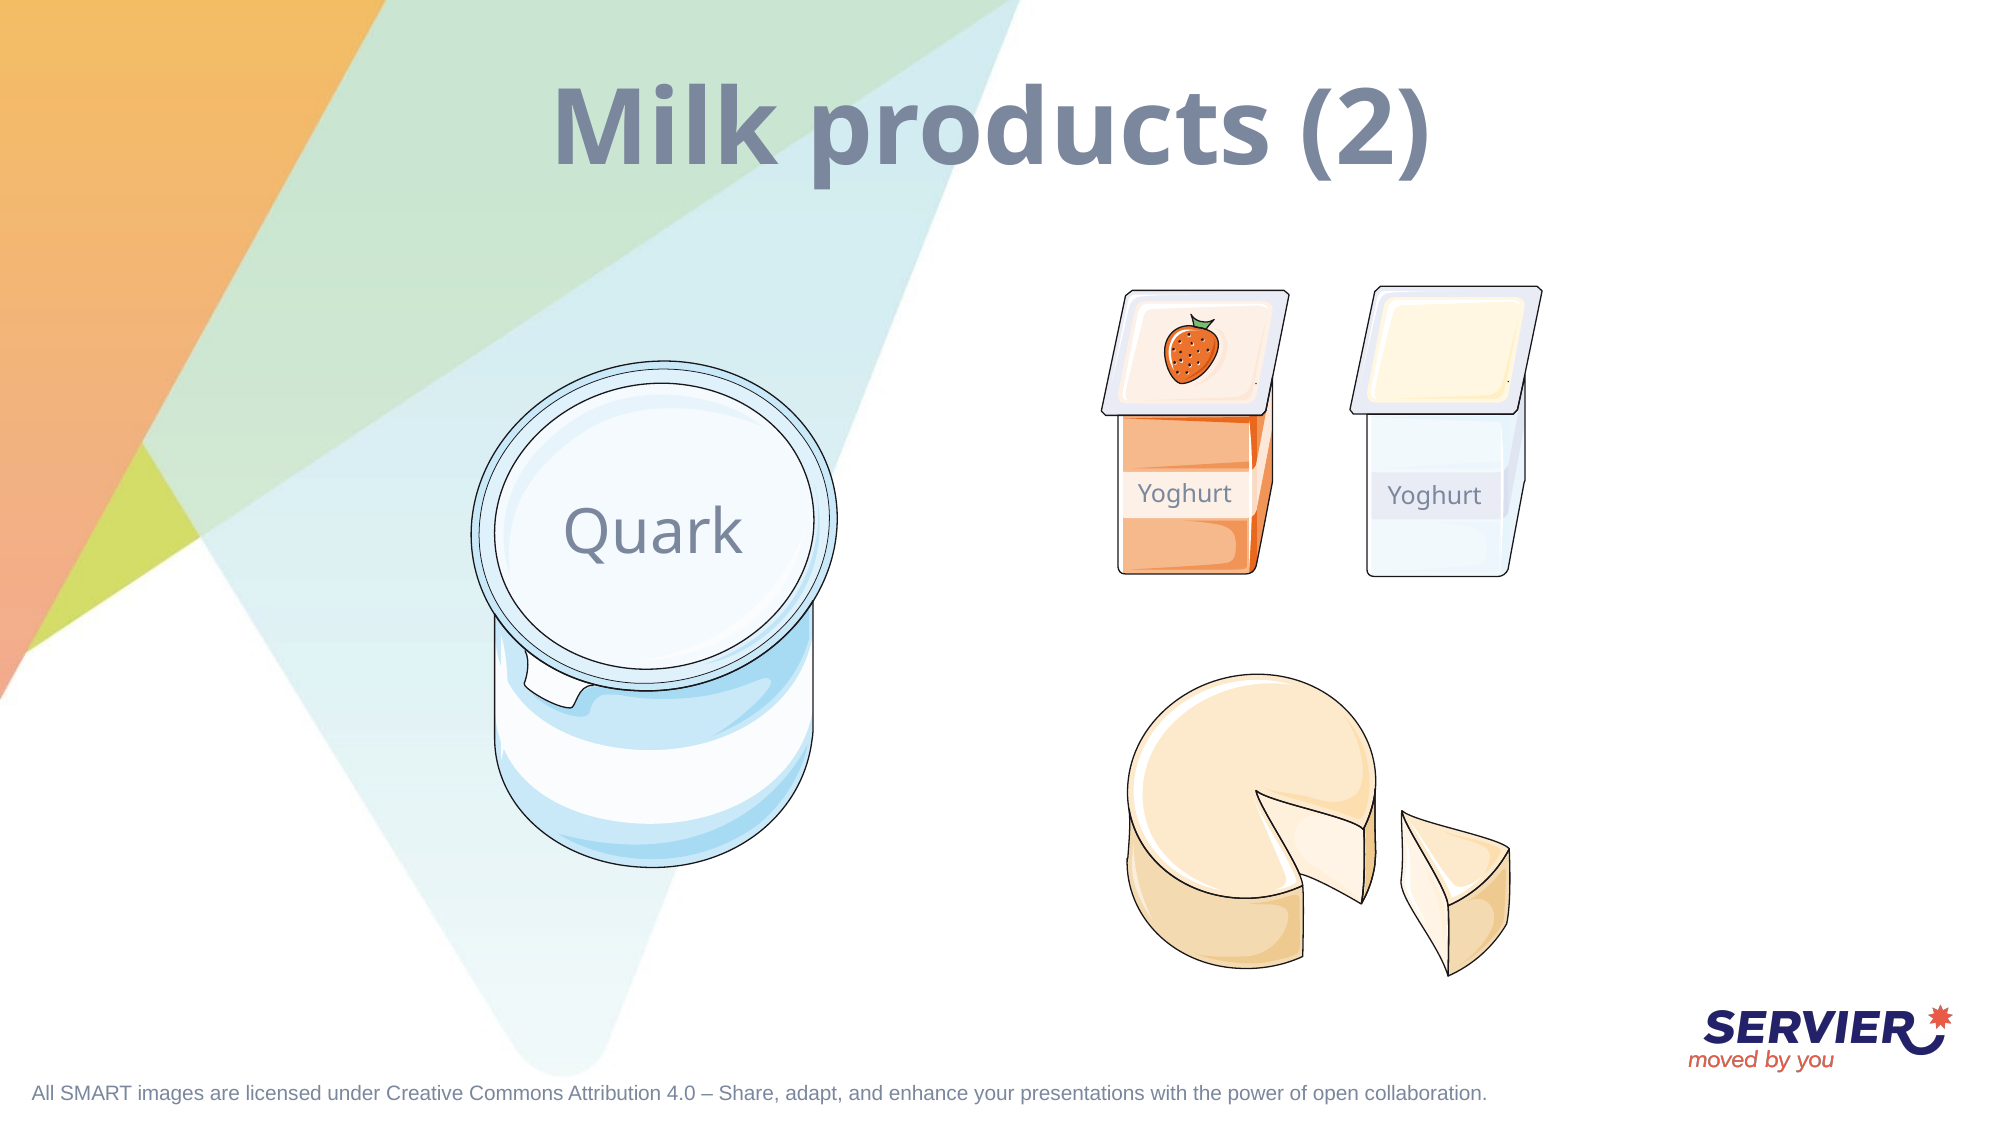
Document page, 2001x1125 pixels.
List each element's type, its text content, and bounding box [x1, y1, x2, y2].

title Milk products (2) [55, 12, 1927, 232]
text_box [1101, 290, 1290, 575]
picture [0, 0, 2001, 1125]
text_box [1349, 285, 1543, 577]
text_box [1120, 670, 1513, 977]
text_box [460, 355, 848, 885]
